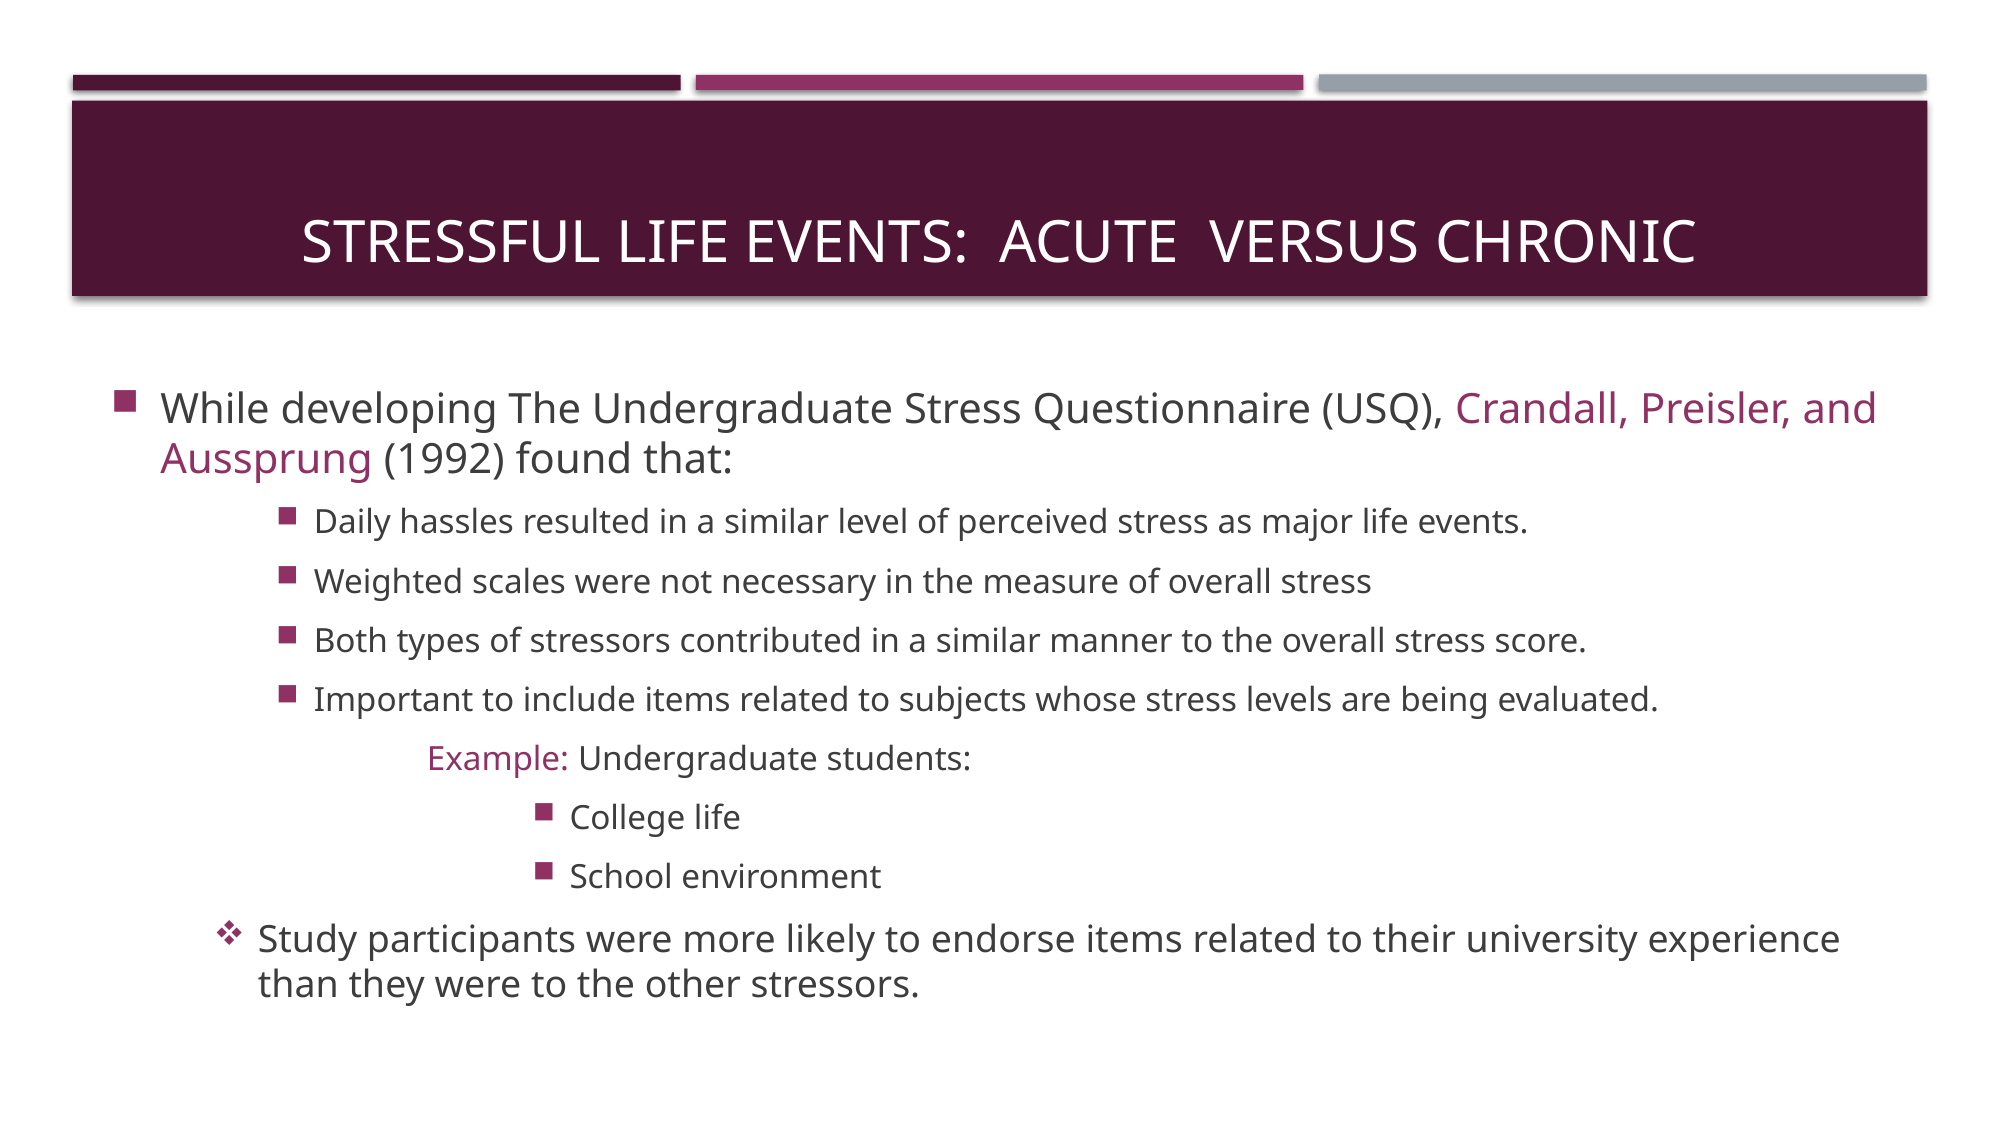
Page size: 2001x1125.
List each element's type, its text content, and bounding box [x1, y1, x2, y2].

title Stressful Life Events: Acute versus chronic [95, 115, 1905, 282]
list While developing The Undergraduate Stress Questionnaire (USQ), Crandall, Preisler, and Aussprung (1992) found that: Daily hassles resulted in a similar level of perceived stress as major life events. Weighted scales were not necessary in the measure of overall stress Both types of stressors contributed in a similar manner to the overall stress score. Important to include items related to subjects whose stress levels are being evaluated. Example: Undergraduate students: College life School environment Study participants were more likely to endorse items related to their university experience than they were to the other stressors. [95, 357, 1905, 1094]
